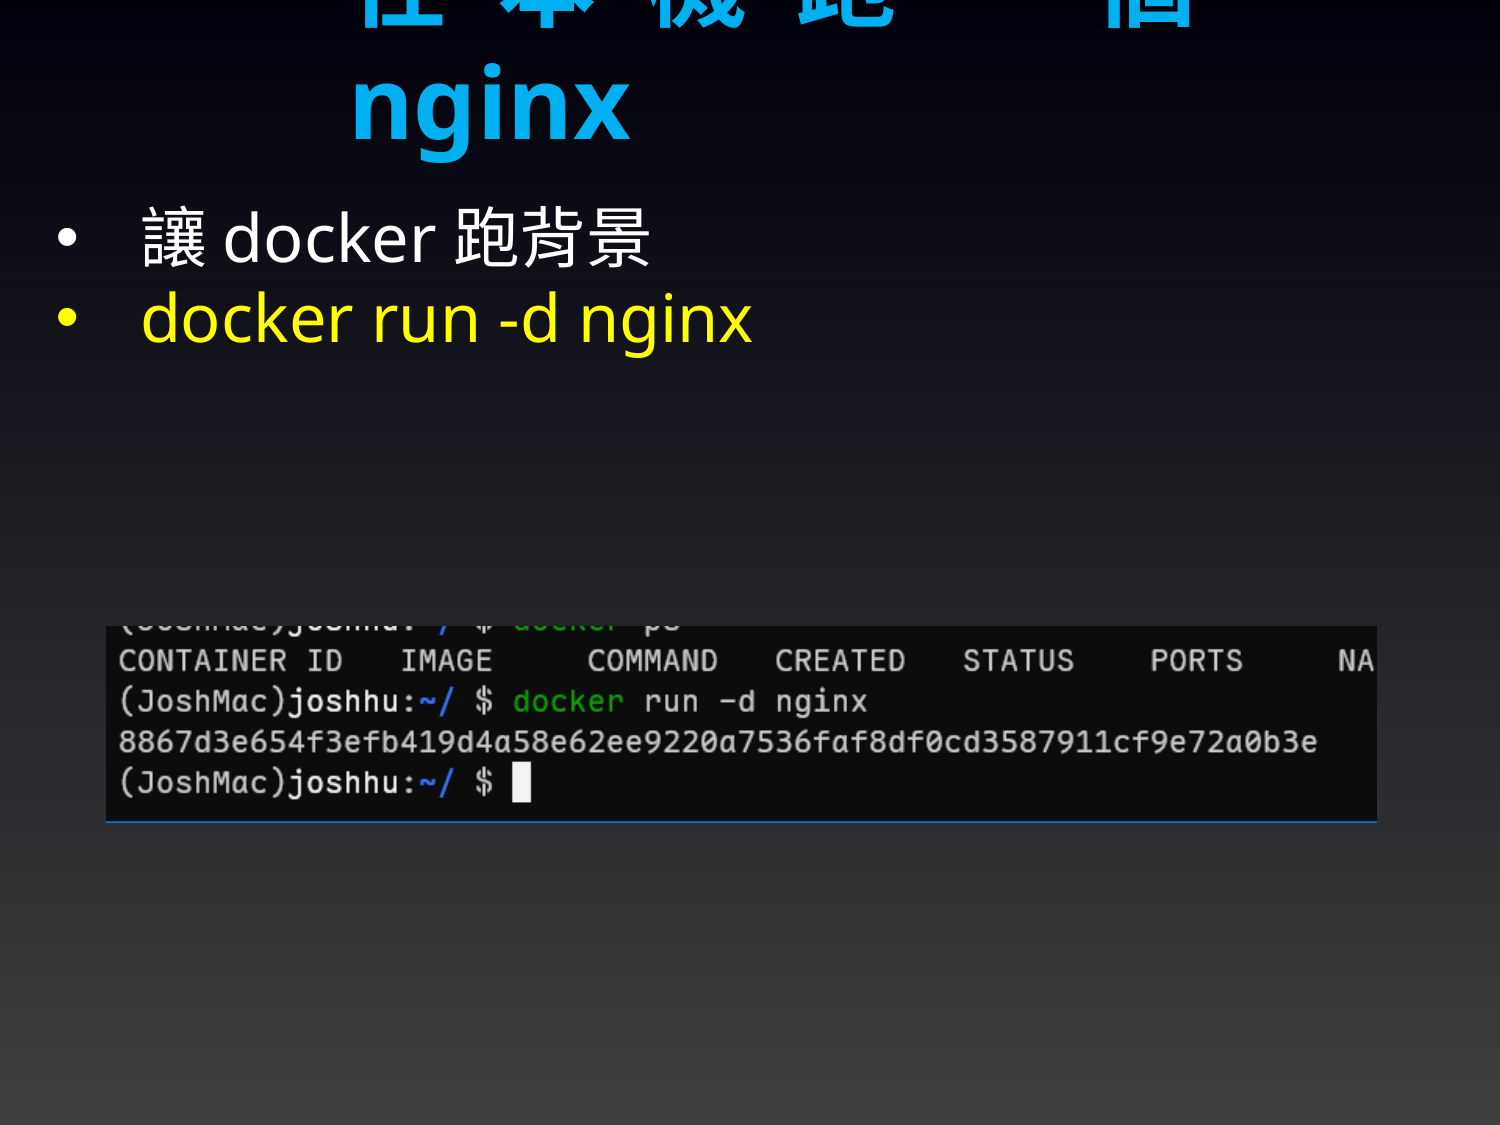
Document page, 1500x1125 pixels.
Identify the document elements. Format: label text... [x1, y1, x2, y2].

picture [105, 625, 1377, 824]
text_box 在本機跑一個nginx [333, 11, 1235, 175]
text_box 讓docker跑背景 docker run -d nginx [40, 188, 1442, 364]
